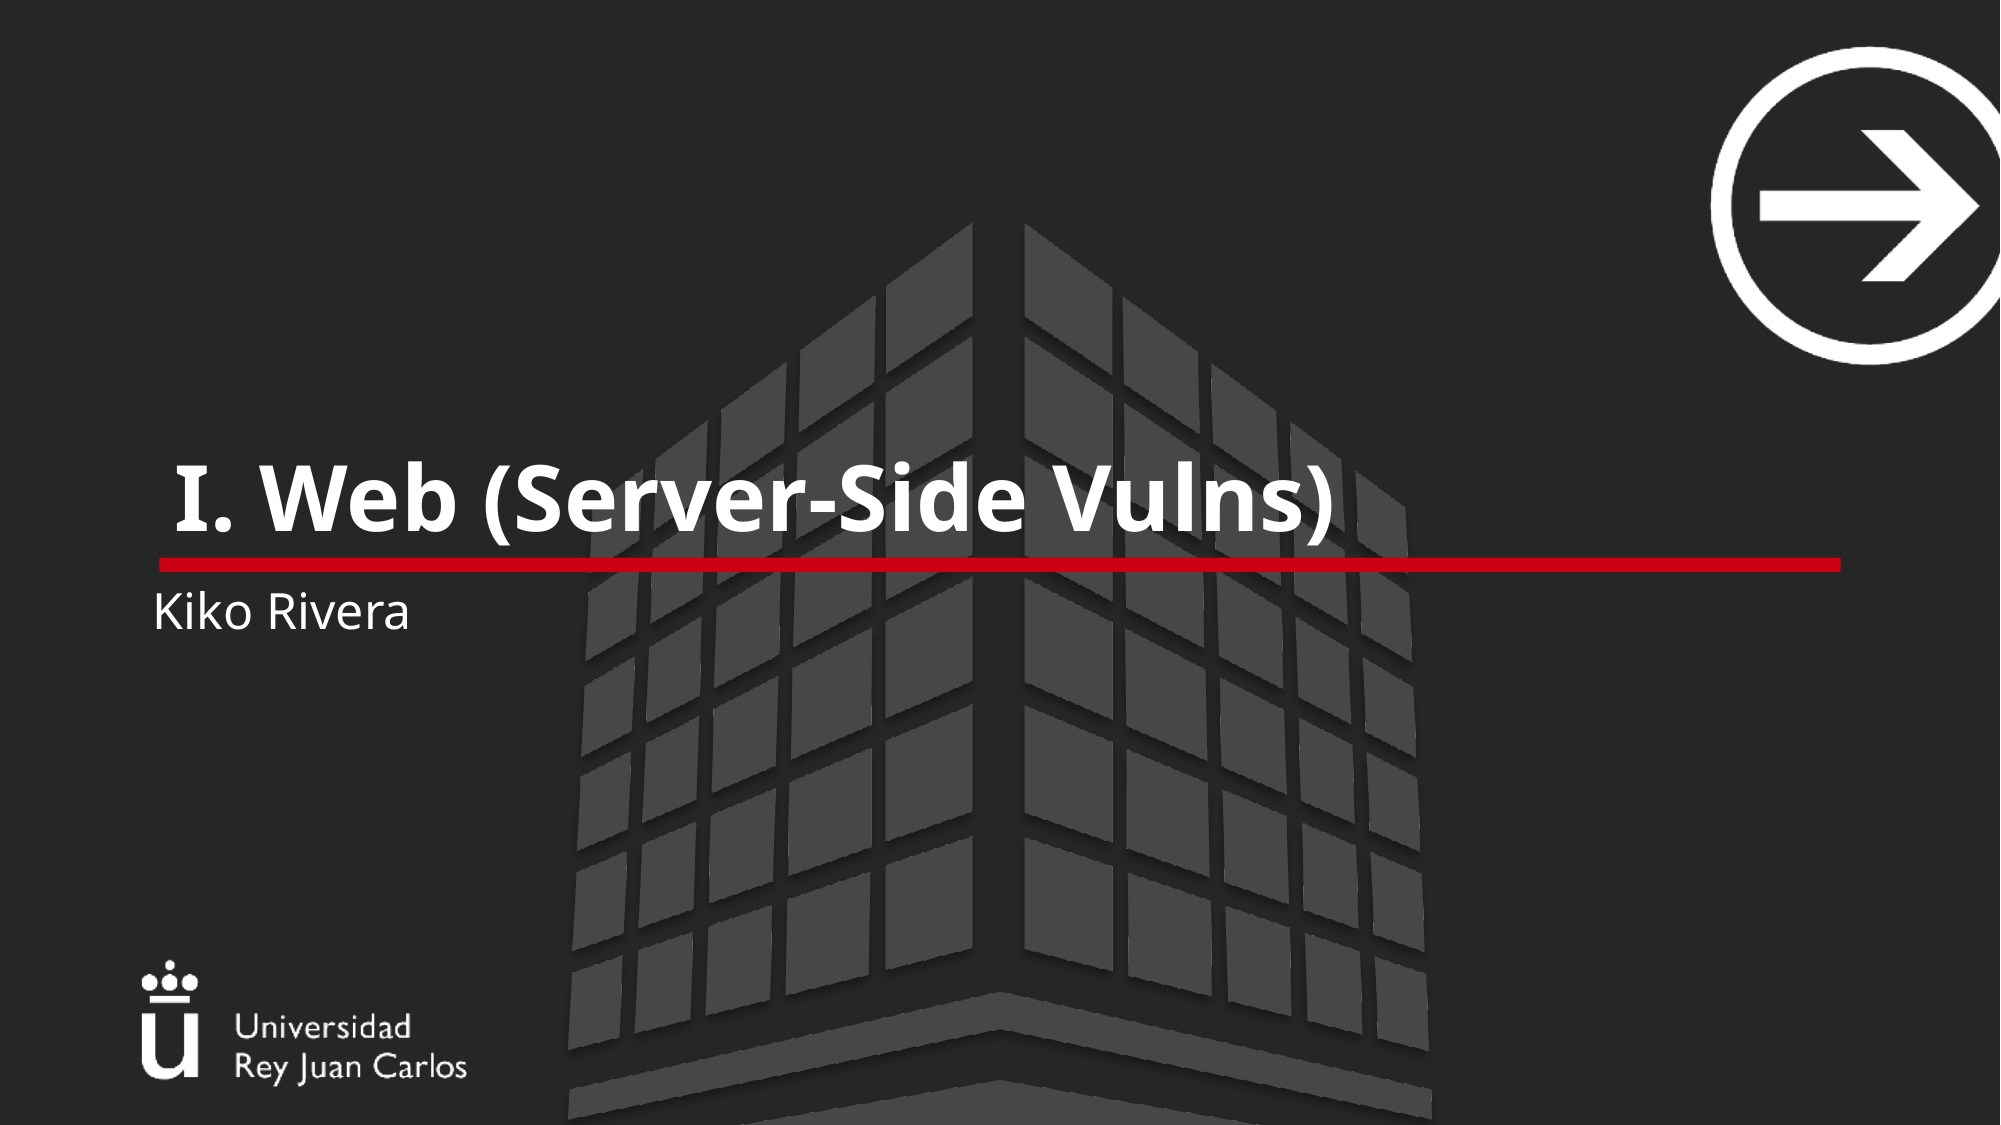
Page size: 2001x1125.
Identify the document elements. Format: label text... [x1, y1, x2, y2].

picture [34, 696, 1432, 1125]
subtitle Kiko Rivera [137, 572, 1832, 696]
title I. Web (Server-Side Vulns) [159, 33, 1659, 558]
picture [1697, 33, 2001, 379]
